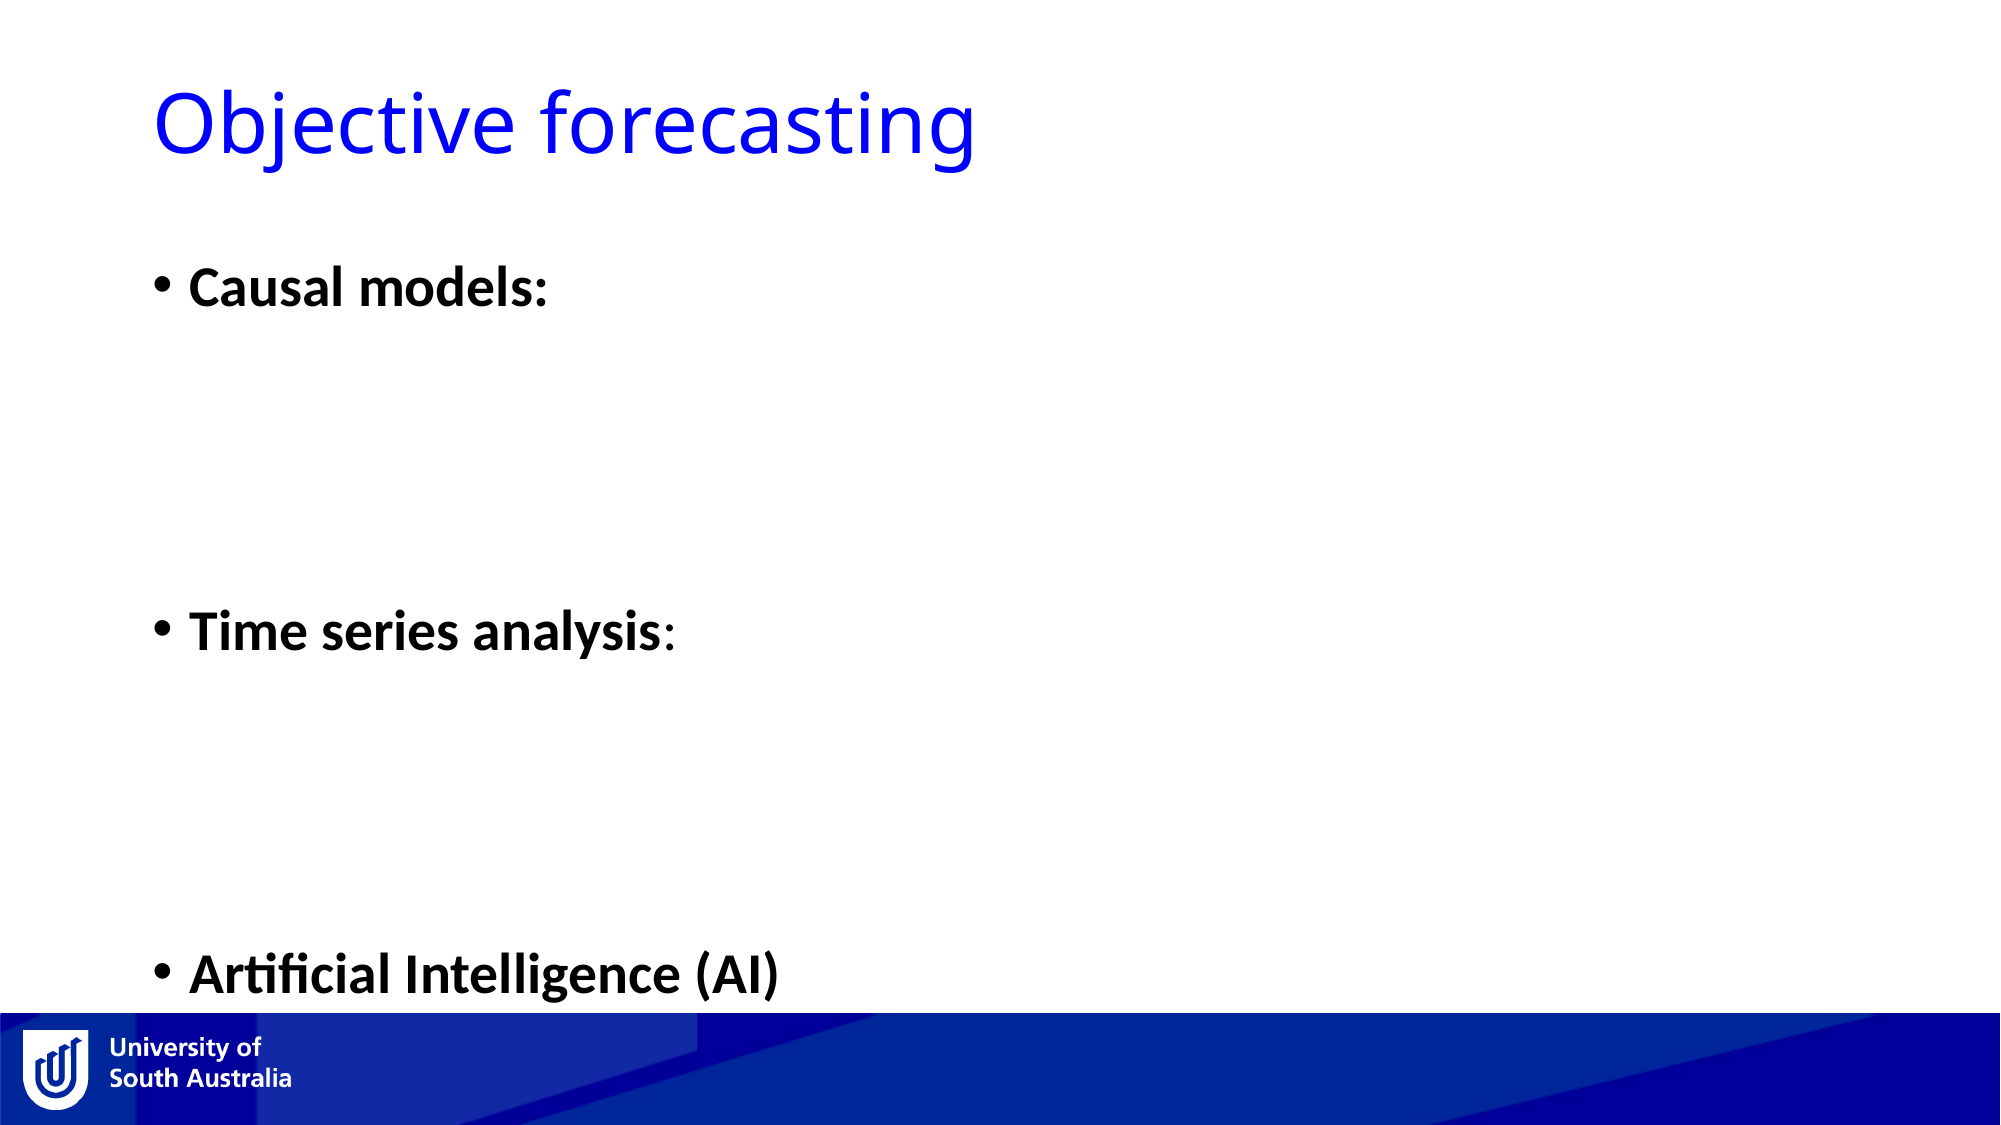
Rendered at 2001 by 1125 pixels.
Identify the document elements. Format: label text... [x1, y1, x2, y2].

picture [0, 1013, 2000, 1125]
title Objective forecasting [137, 59, 1863, 194]
